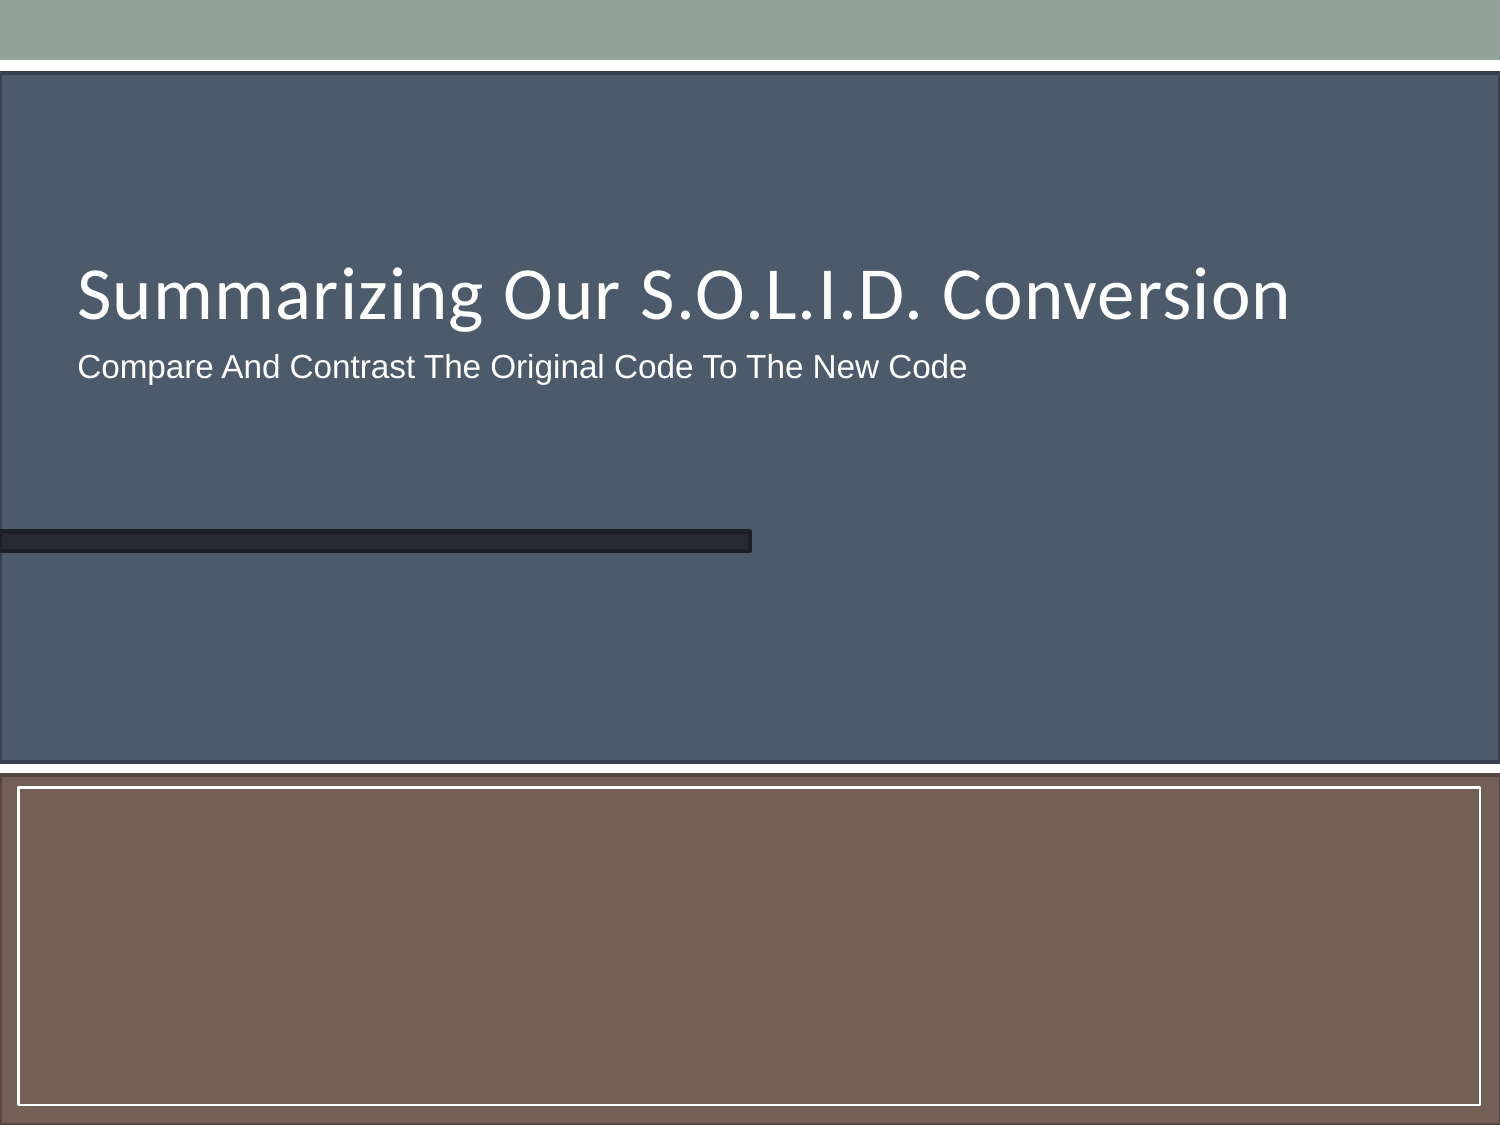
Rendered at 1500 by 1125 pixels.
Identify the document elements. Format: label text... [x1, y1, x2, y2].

text_box Compare And Contrast The Original Code To The New Code [62, 337, 1300, 393]
text_box [16, 785, 1482, 1107]
text_box [0, 529, 752, 553]
text_box Summarizing Our S.O.L.I.D. Conversion [62, 237, 1475, 343]
text_box [0, 773, 1500, 1125]
text_box [0, 71, 1500, 764]
